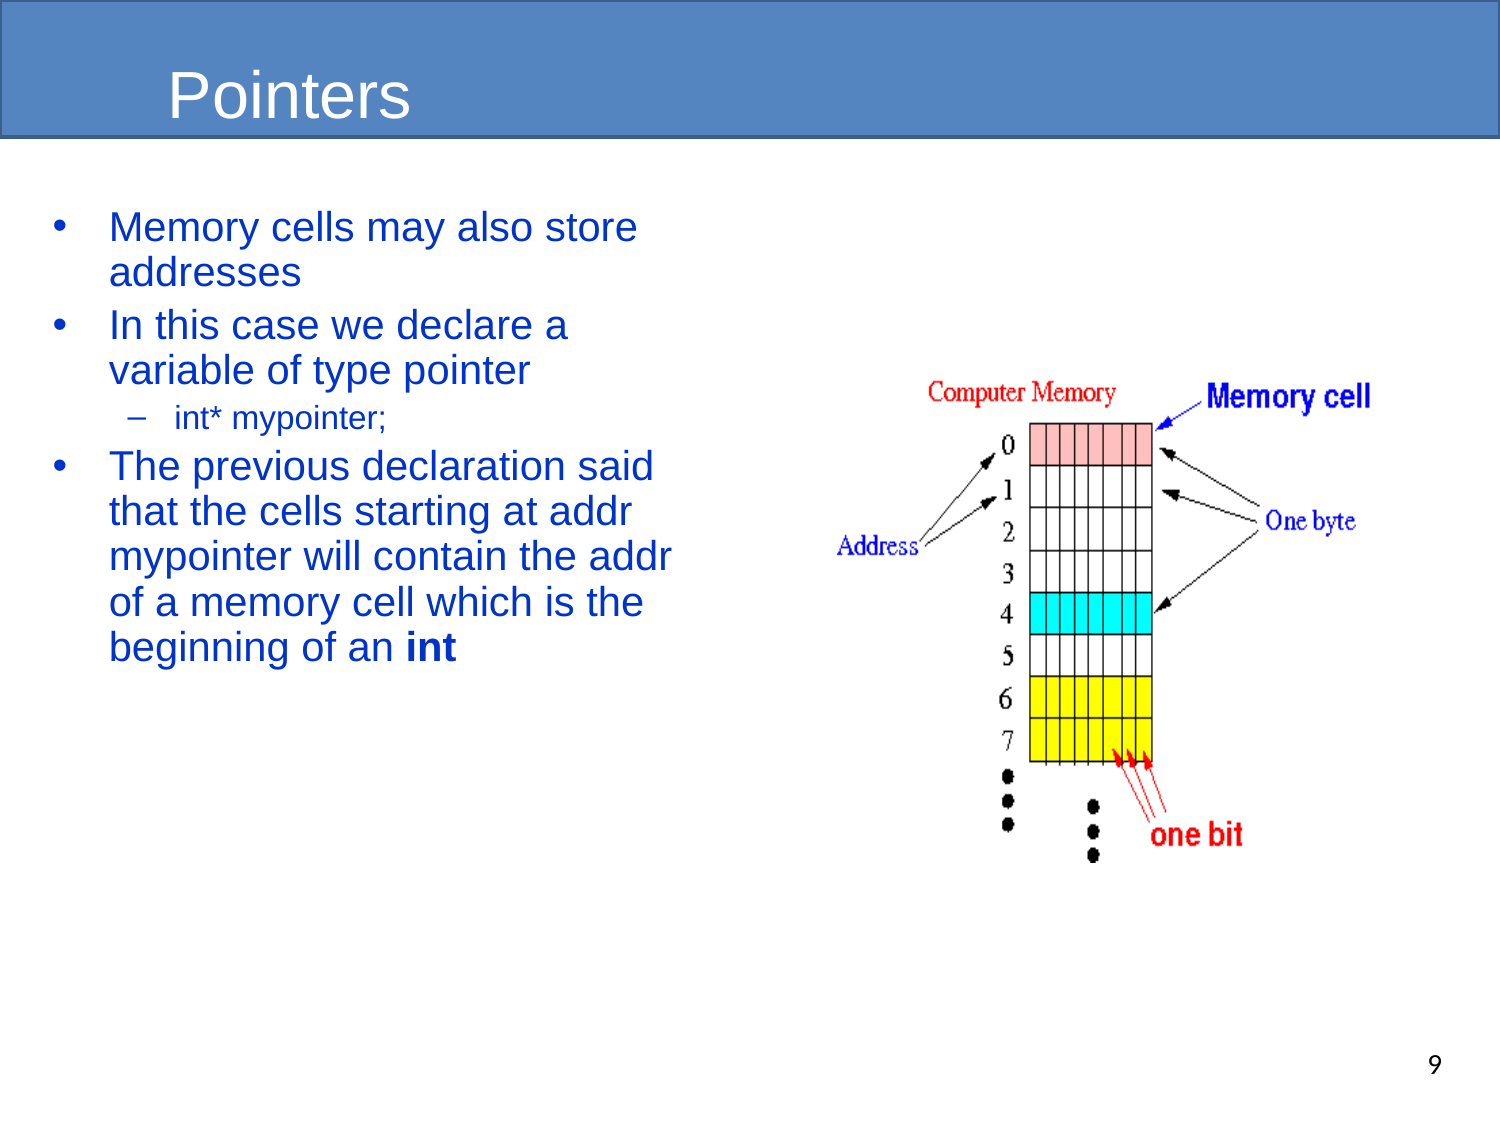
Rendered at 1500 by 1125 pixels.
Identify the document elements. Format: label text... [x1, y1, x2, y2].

text_box Memory cells may also store addresses In this case we declare a variable of type pointer int* mypointer; The previous declaration said that the cells starting at addr mypointer will contain the addr of a memory cell which is the beginning of an int [37, 197, 732, 1012]
title Pointers [152, 28, 1280, 156]
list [837, 378, 1376, 863]
slide_number 9 [1412, 1037, 1488, 1098]
